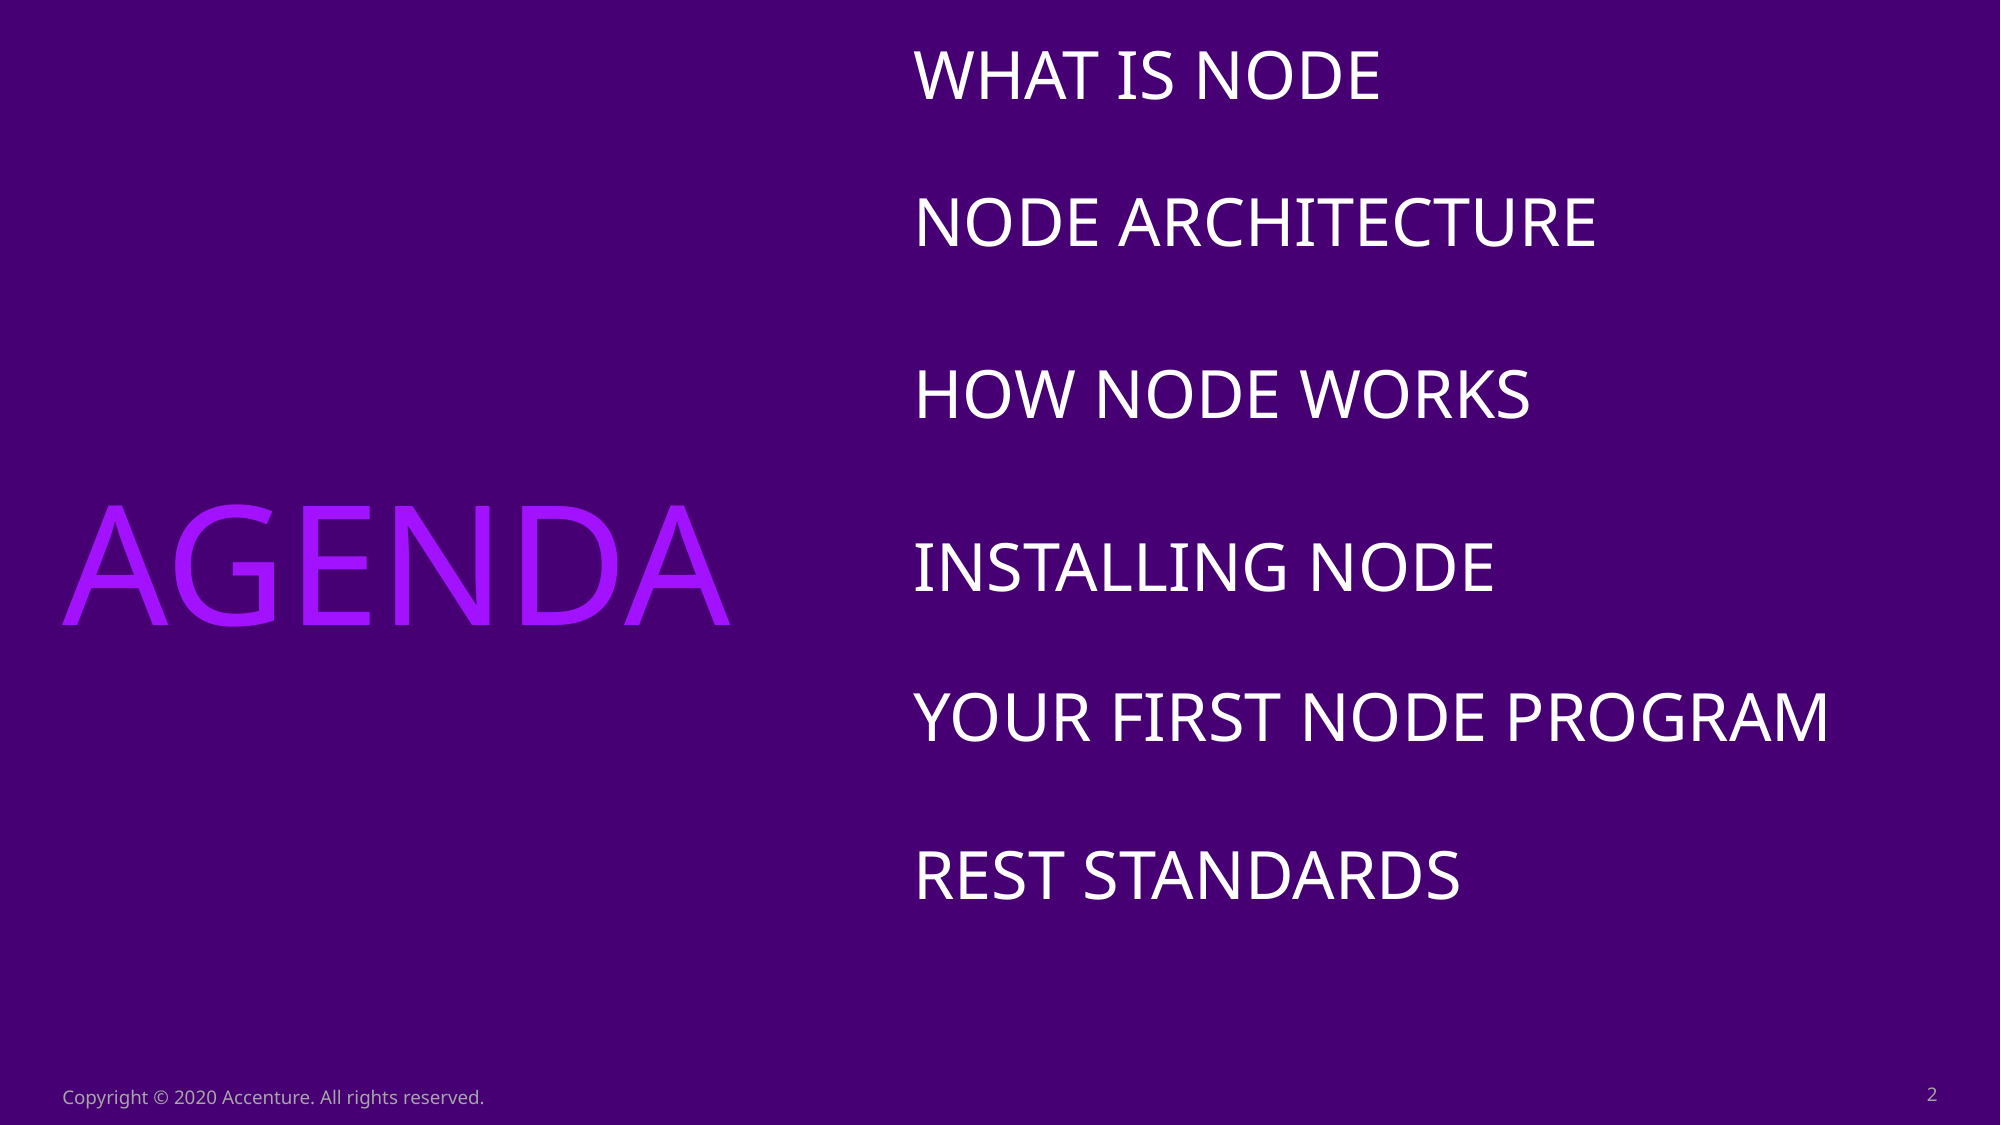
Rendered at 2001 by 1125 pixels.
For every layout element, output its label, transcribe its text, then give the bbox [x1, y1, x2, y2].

text_box Installing node [913, 522, 1851, 605]
text_box Your first node program [913, 672, 1929, 755]
text_box How node works [913, 350, 1851, 432]
text_box What IS Node [913, 30, 1851, 113]
text_box agenda [62, 440, 828, 659]
text_box REST STANDARDS [913, 830, 1929, 913]
text_box NODE Architecture [913, 177, 1851, 260]
